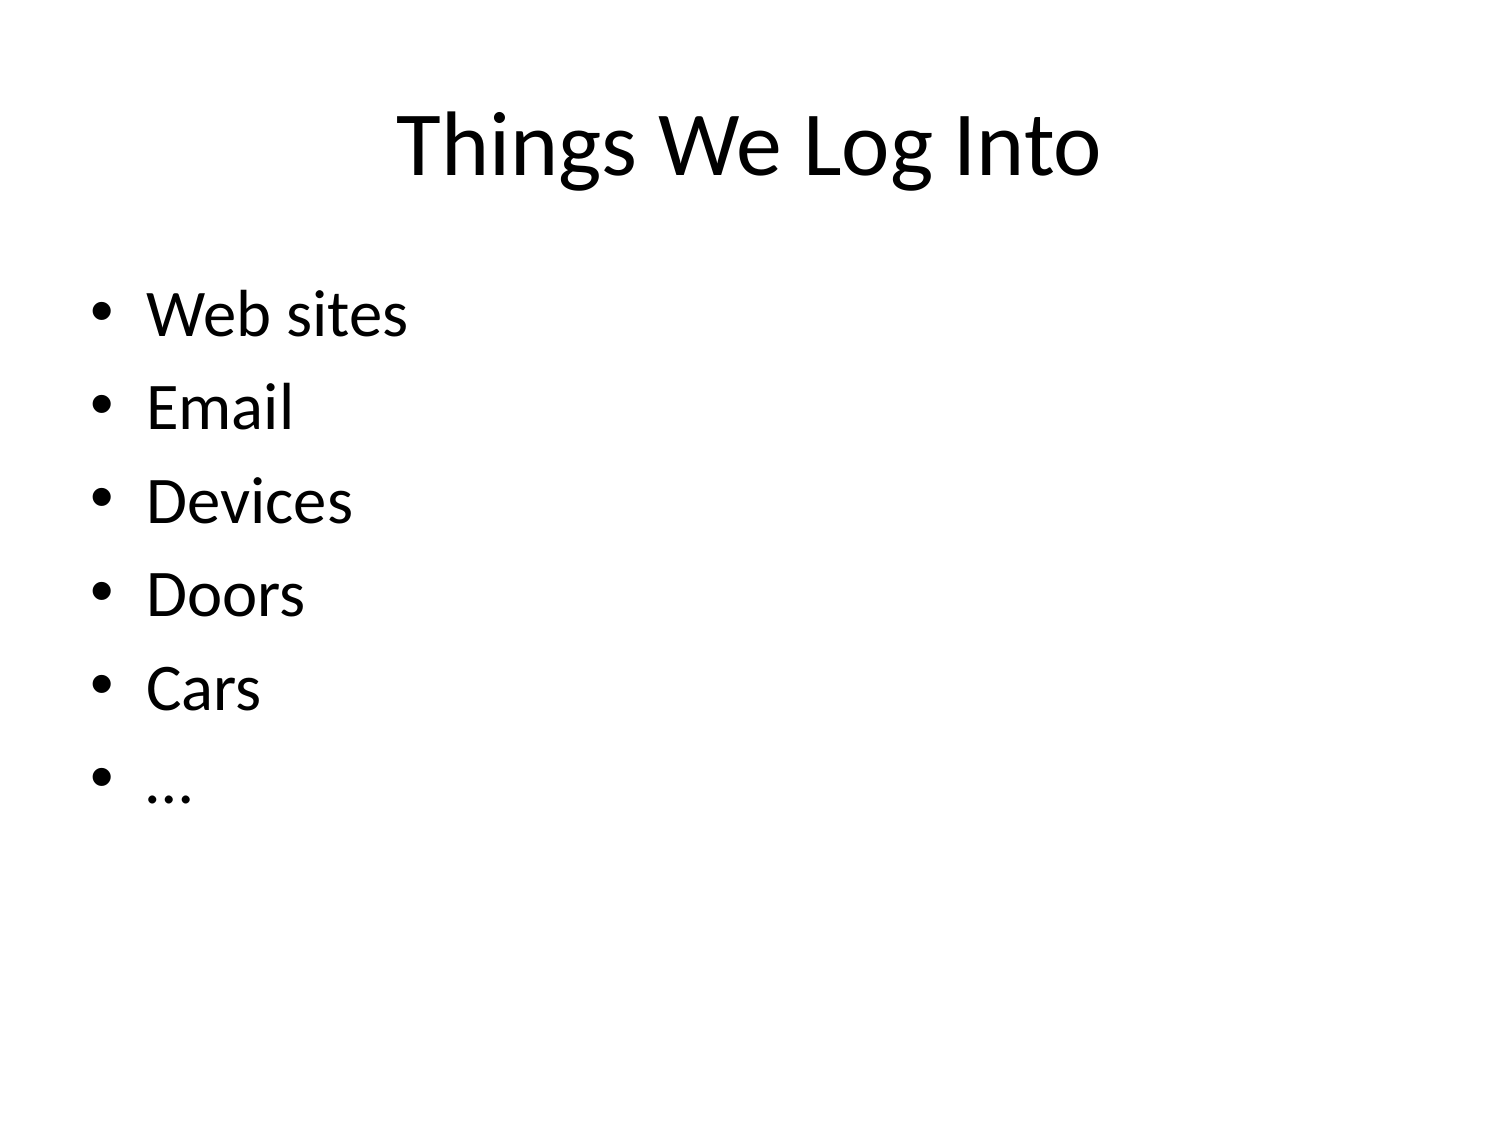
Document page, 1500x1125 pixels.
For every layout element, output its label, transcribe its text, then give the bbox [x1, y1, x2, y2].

title Things We Log Into [75, 45, 1425, 233]
list Web sites Email Devices Doors Cars … [75, 262, 1425, 1005]
